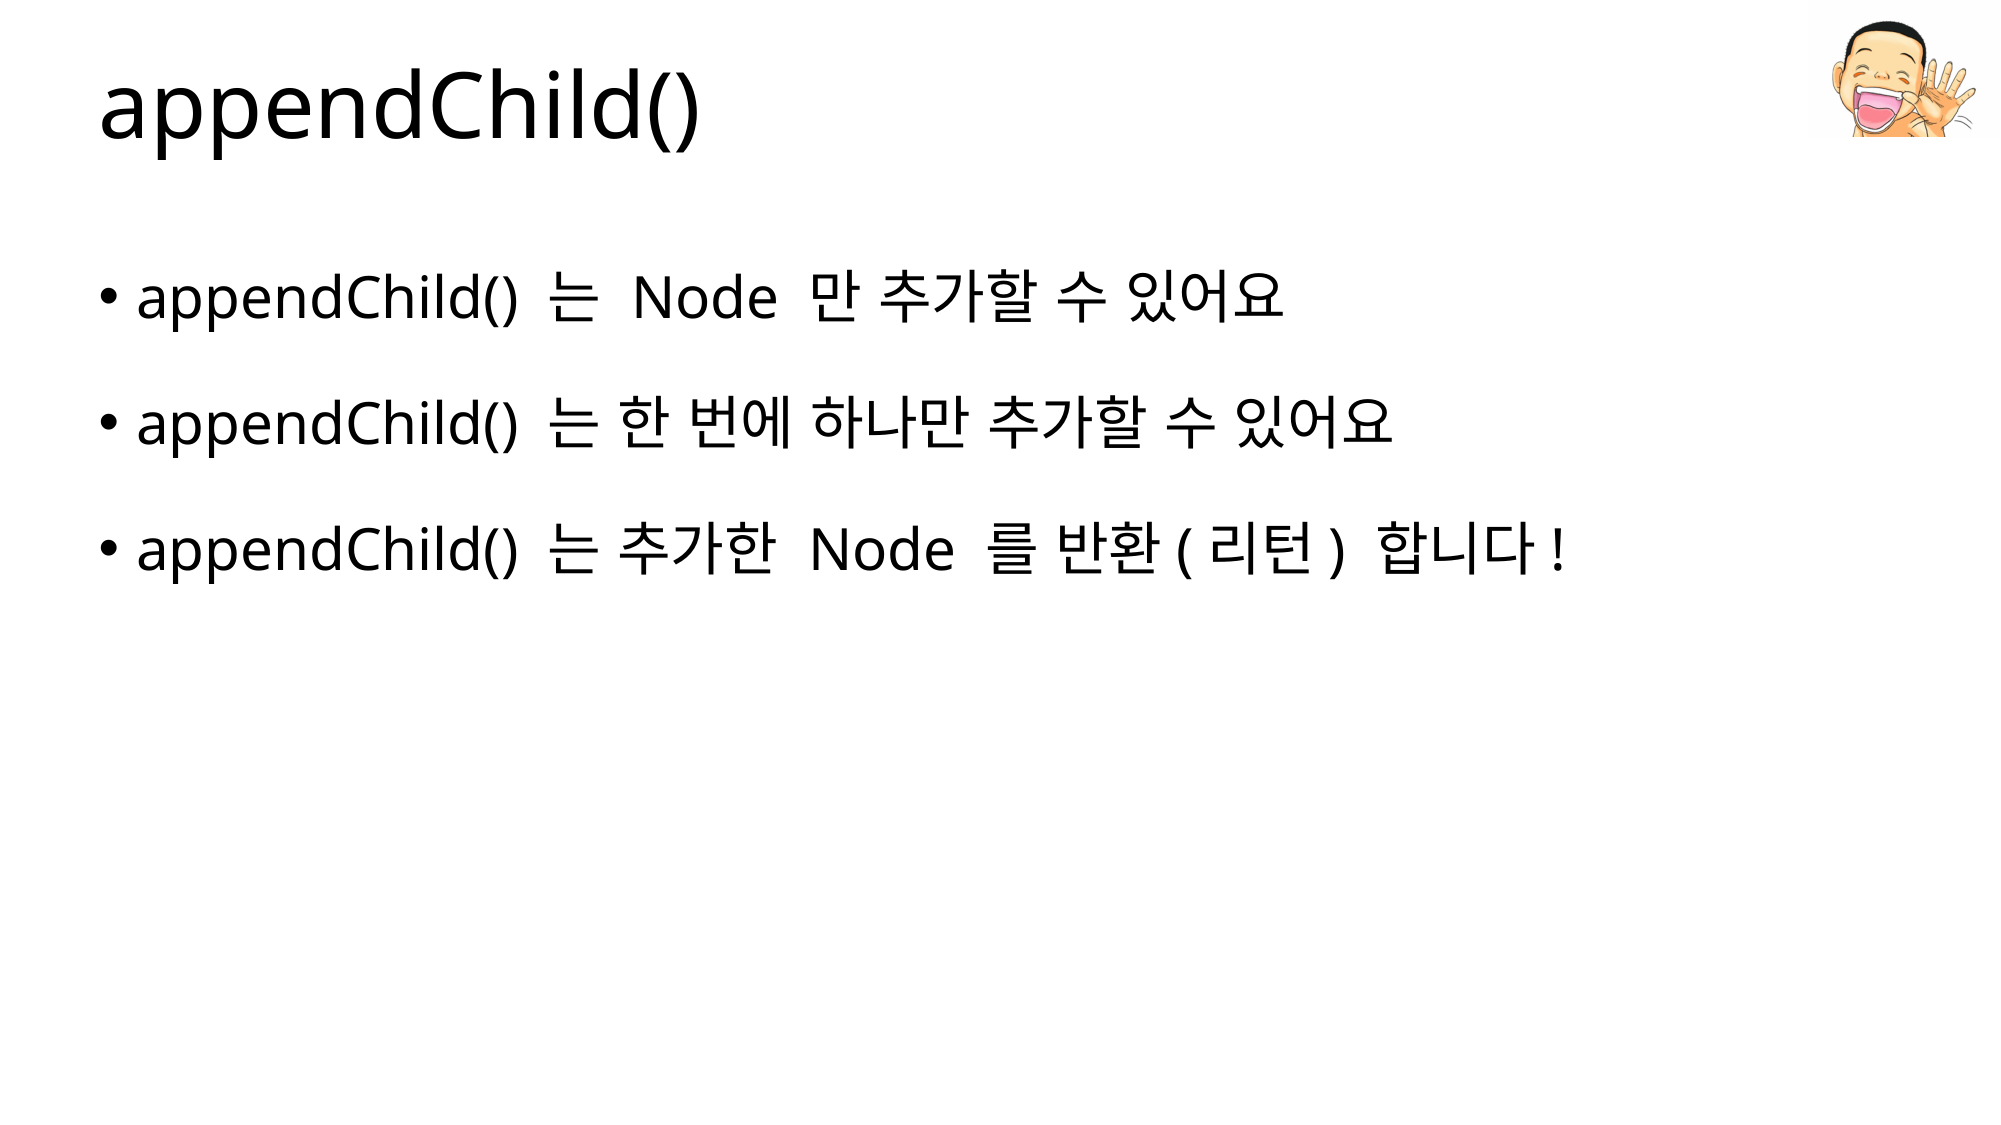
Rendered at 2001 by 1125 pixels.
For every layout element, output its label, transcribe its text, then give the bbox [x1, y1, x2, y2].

picture [1931, 0, 2000, 137]
title appendChild() [83, 0, 1931, 217]
list appendChild() 는 Node 만 추가할 수 있어요 appendChild() 는 한 번에 하나만 추가할 수 있어요 appendChild() 는 추가한 Node 를 반환(리턴) 합니다! [83, 217, 1931, 1125]
